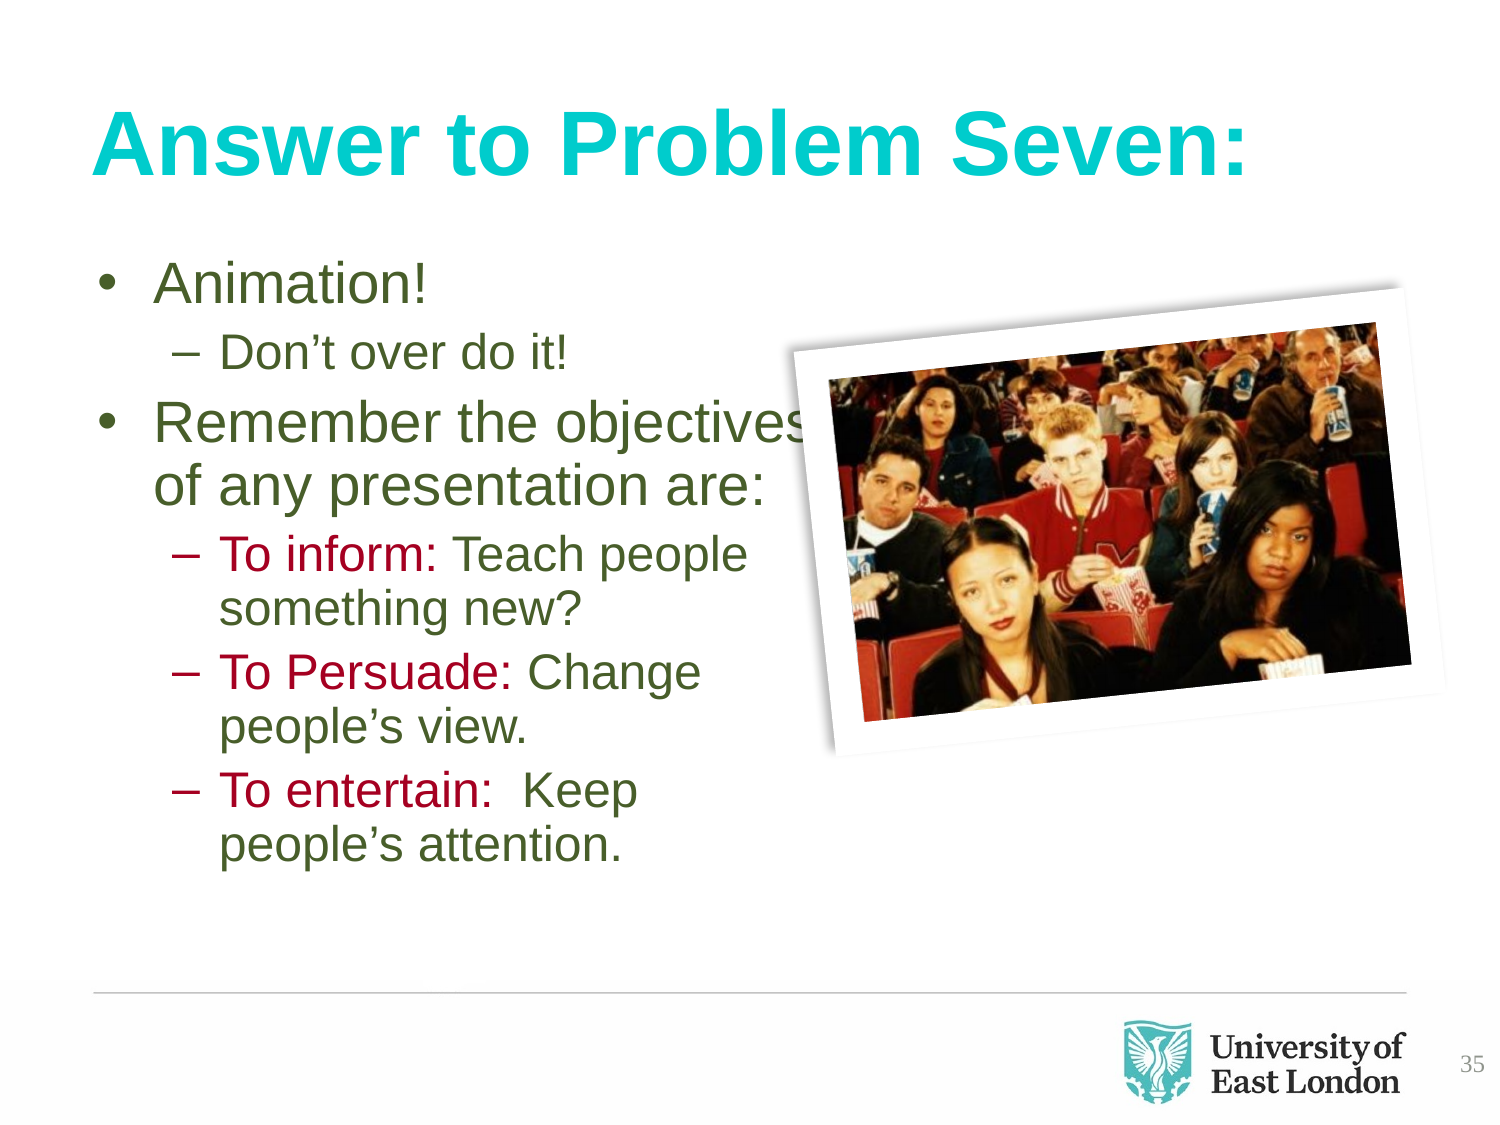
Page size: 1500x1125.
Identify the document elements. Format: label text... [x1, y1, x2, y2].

list Animation! Don’t over do it! Remember the objectives of any presentation are: To inform: Teach people something new? To Persuade: Change people’s view. To entertain: Keep people’s attention. [82, 246, 845, 989]
picture [0, 980, 1500, 1125]
picture [829, 323, 1411, 721]
slide_number 35 [1250, 1025, 1500, 1100]
title Answer to Problem Seven: [75, 45, 1425, 233]
